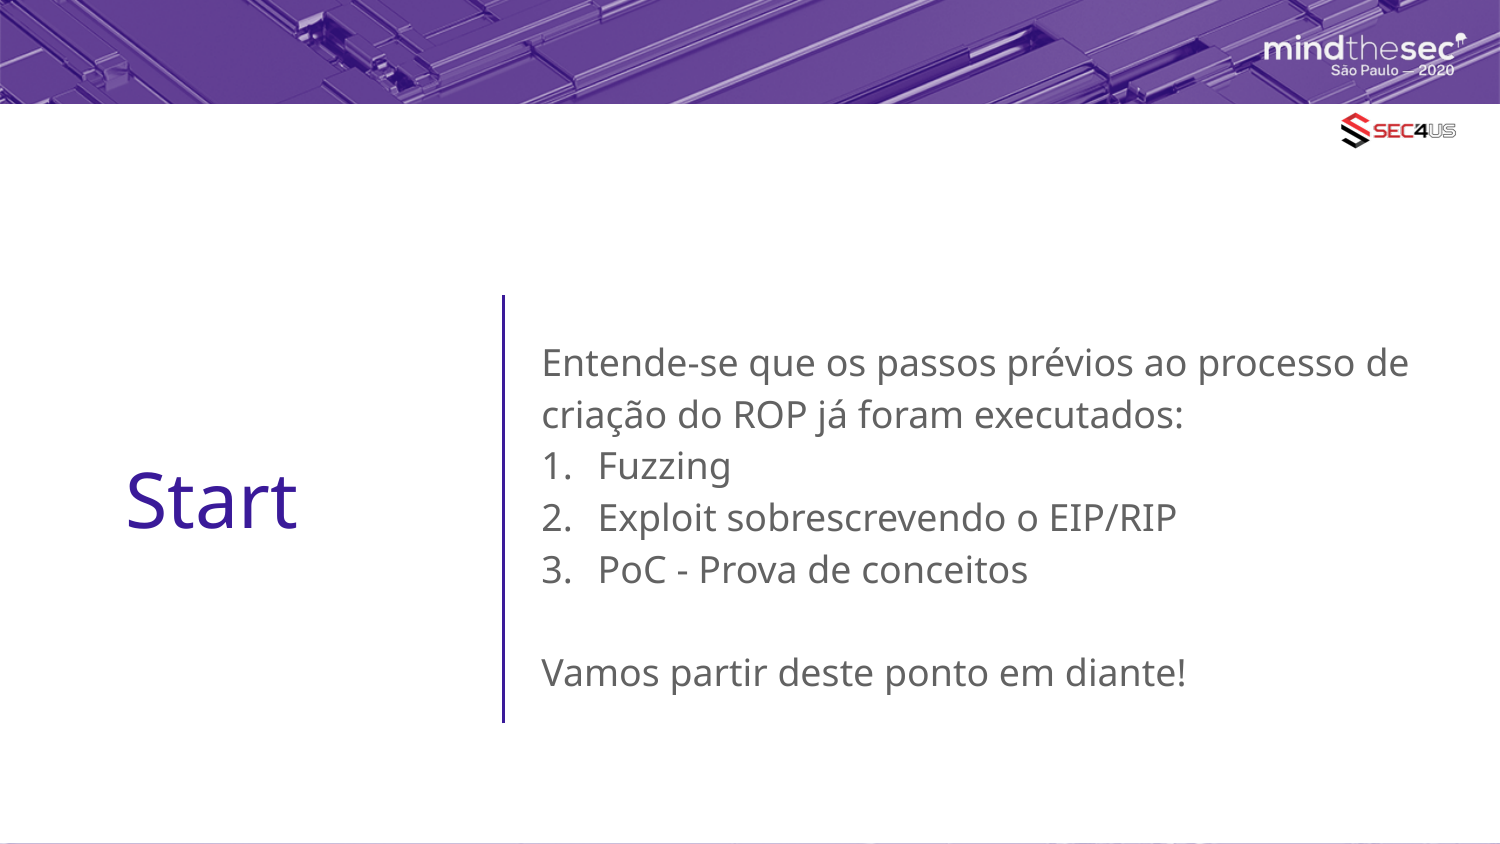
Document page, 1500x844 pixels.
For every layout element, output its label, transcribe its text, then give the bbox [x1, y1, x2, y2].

text_box Entende-se que os passos prévios ao processo de criação do ROP já foram executados: Fuzzing Exploit sobrescrevendo o EIP/RIP PoC - Prova de conceitos Vamos partir deste ponto em diante! [526, 317, 1466, 702]
text_box Start [110, 436, 457, 582]
picture [0, 0, 1500, 104]
picture [1337, 112, 1460, 149]
